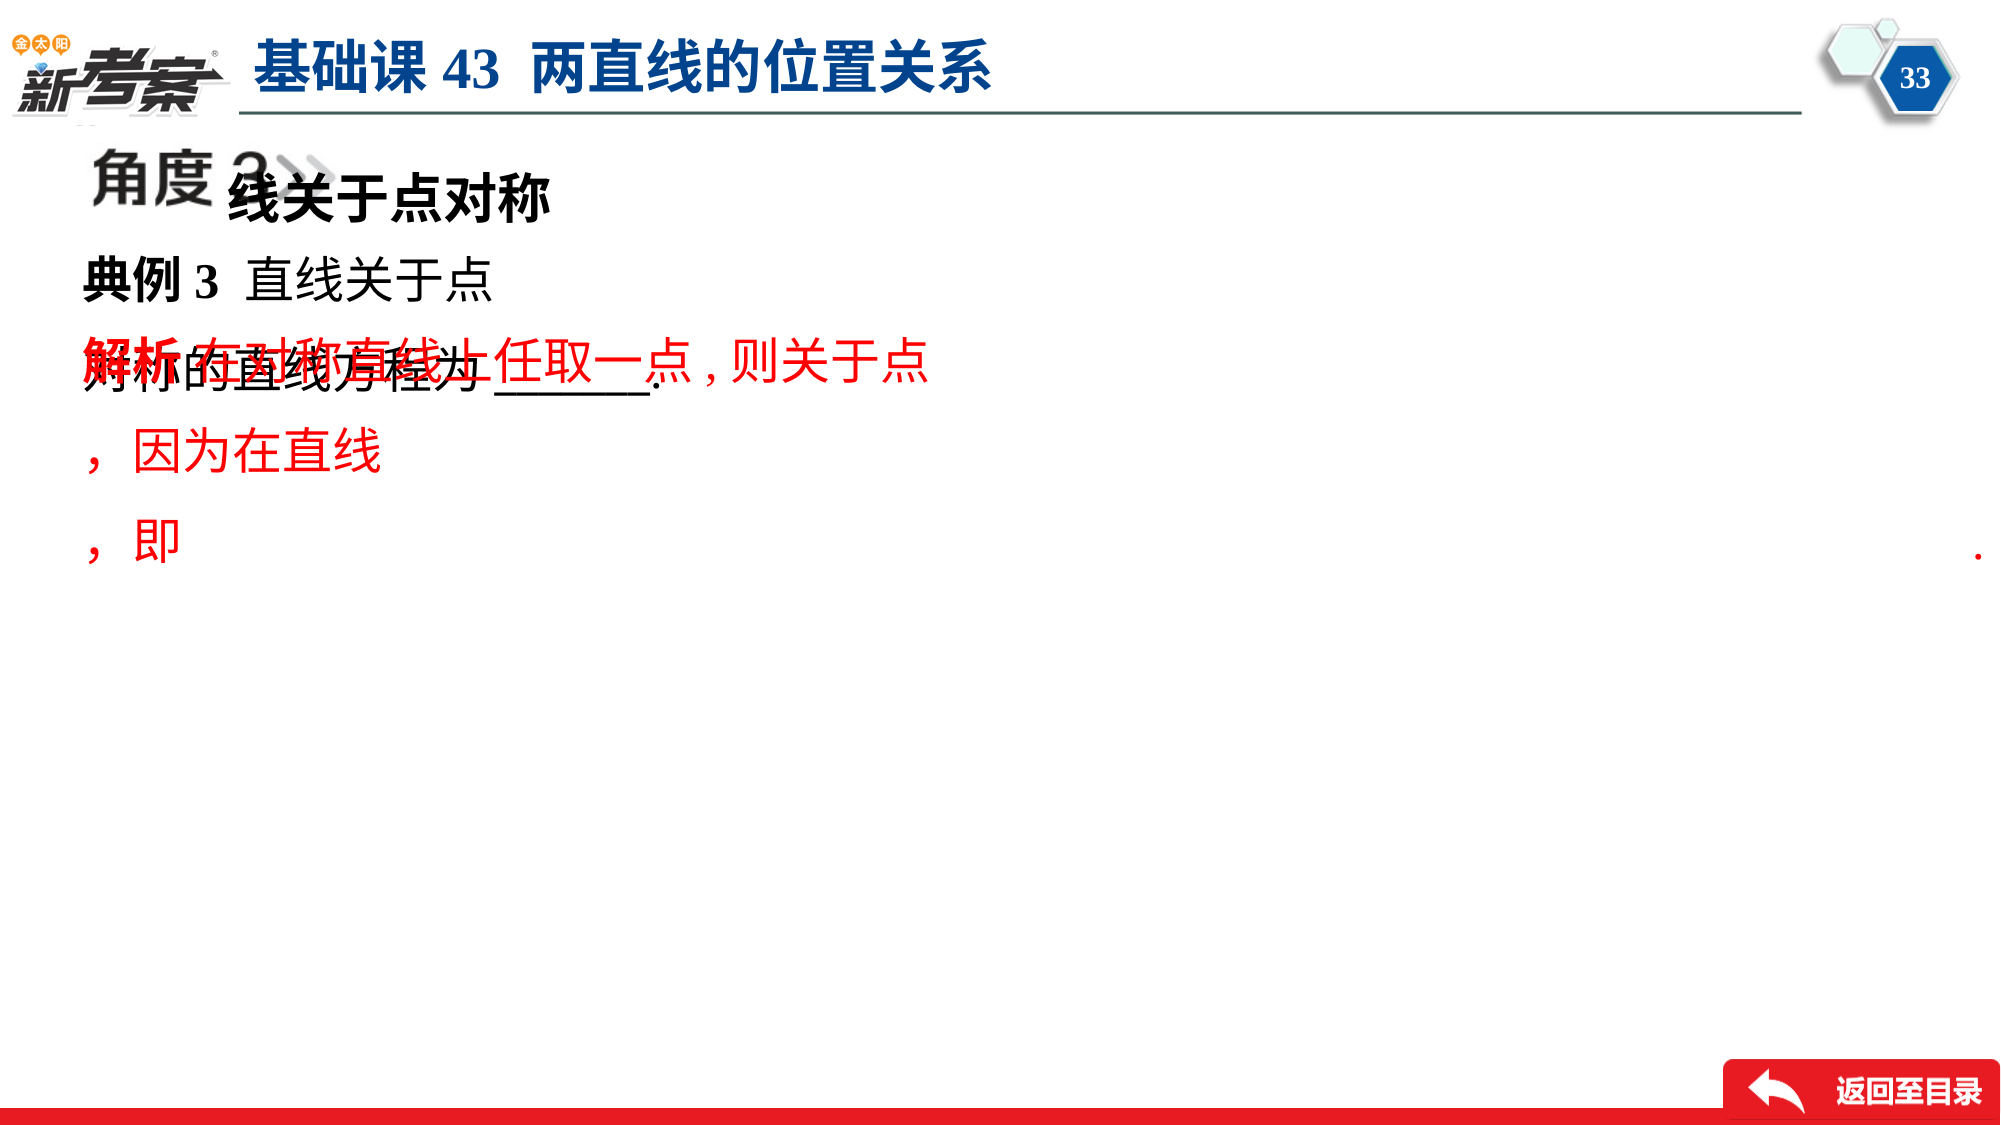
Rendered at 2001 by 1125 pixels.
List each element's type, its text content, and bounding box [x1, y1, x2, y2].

text_box &3& 线关于点对称 [82, 123, 1917, 243]
picture [0, 0, 2001, 1125]
